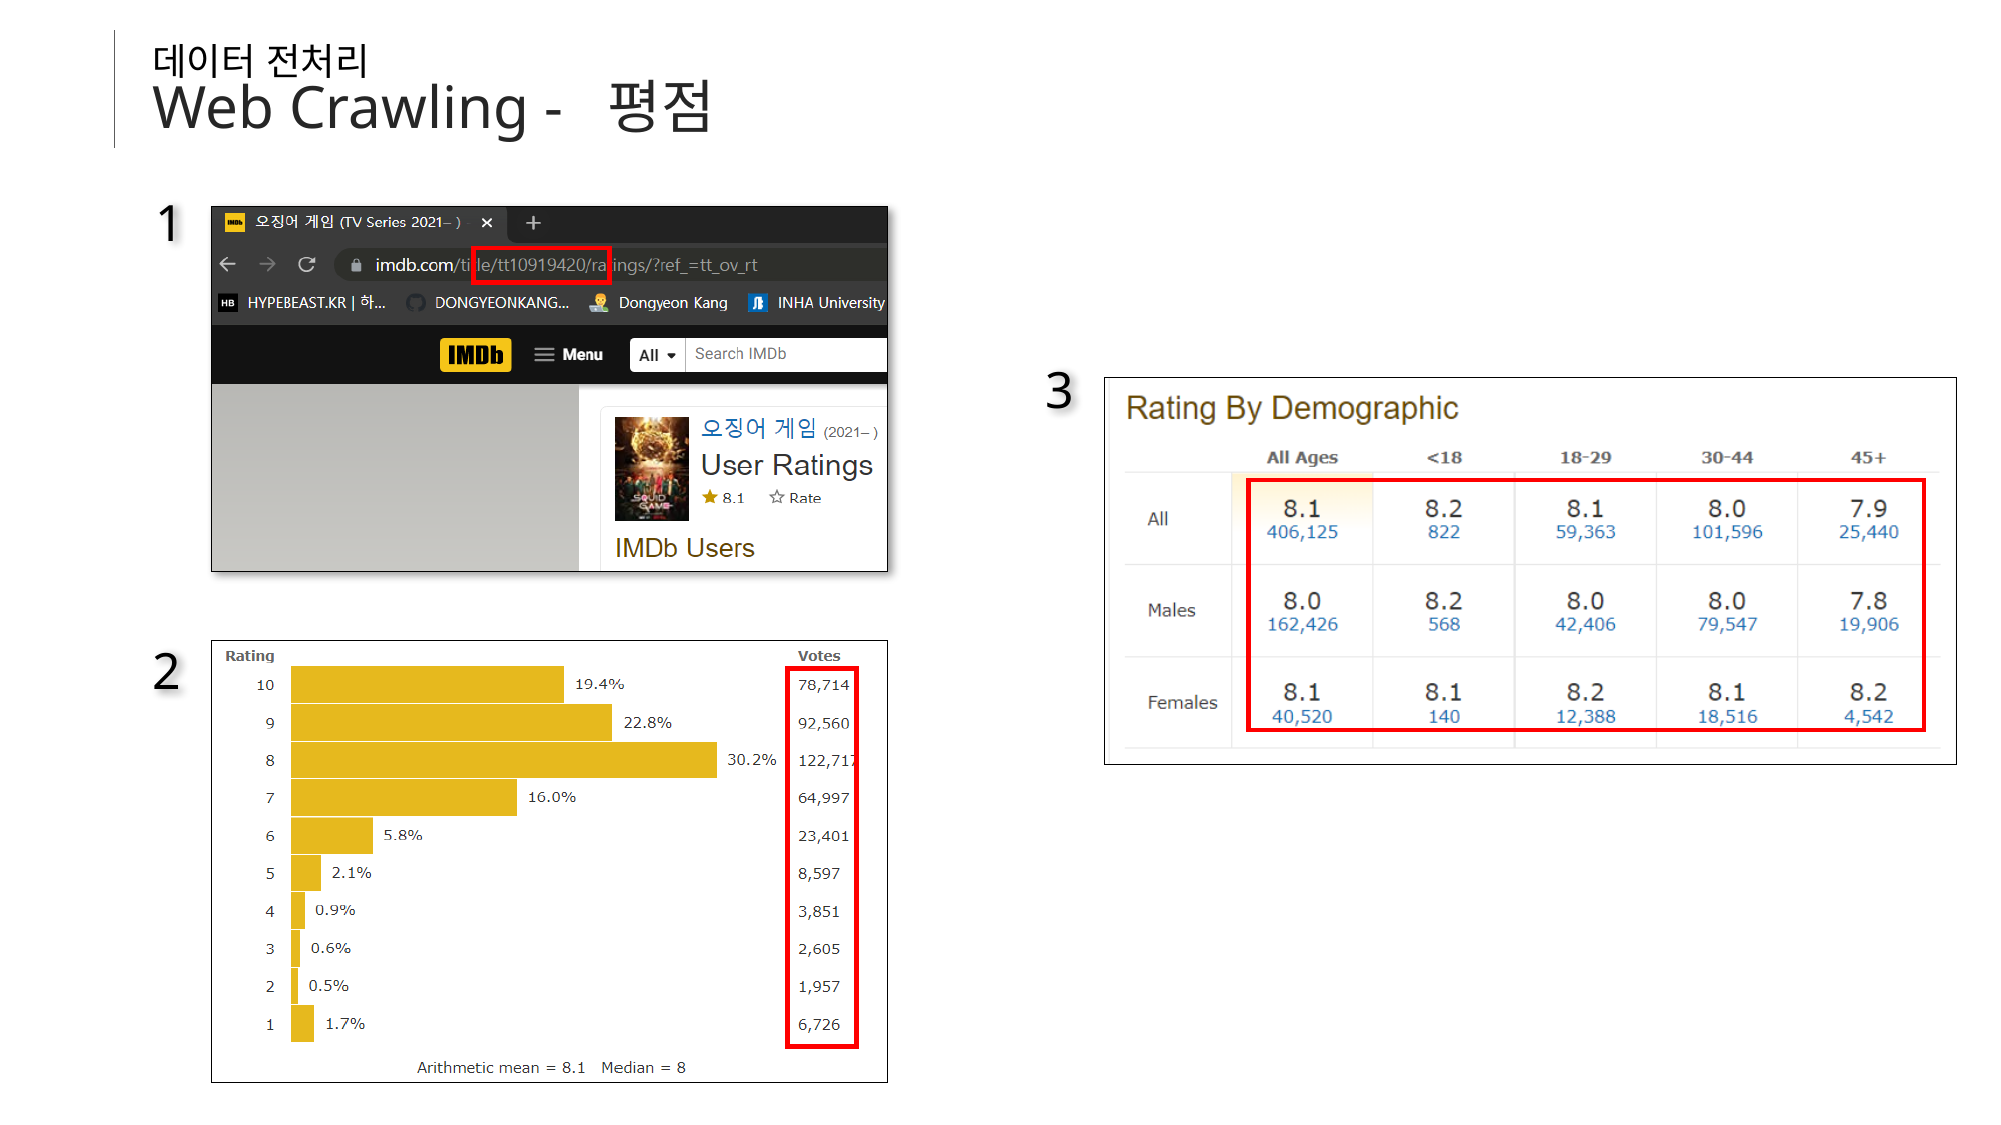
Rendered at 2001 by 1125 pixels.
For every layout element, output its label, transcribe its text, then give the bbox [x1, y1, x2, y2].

text_box 데이터 전처리 [137, 30, 398, 62]
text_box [1104, 377, 1957, 765]
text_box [211, 640, 888, 1083]
text_box 3 [1031, 350, 1085, 426]
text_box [211, 206, 888, 572]
text_box 2 [137, 632, 191, 707]
text_box 1 [141, 184, 195, 259]
text_box Web Crawling - 평점 [137, 62, 852, 148]
